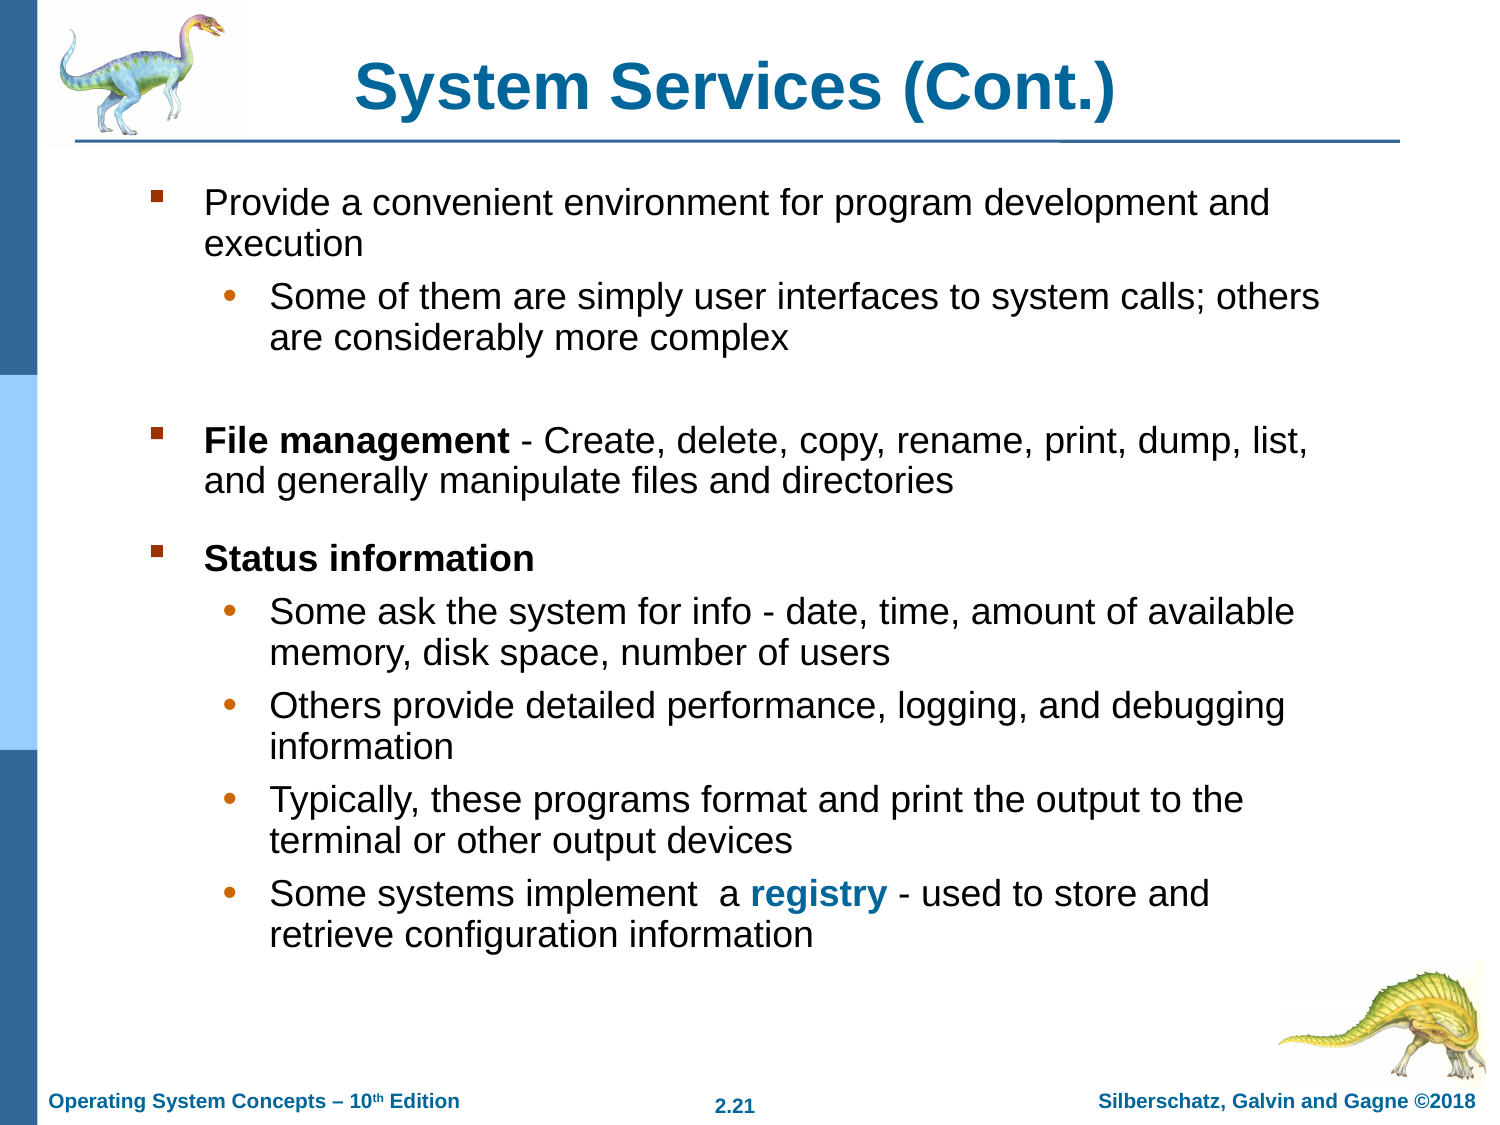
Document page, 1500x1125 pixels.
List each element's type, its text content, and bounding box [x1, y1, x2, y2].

picture [46, 0, 243, 149]
list Provide a convenient environment for program development and execution Some of them are simply user interfaces to system calls; others are considerably more complex File management - Create, delete, copy, rename, print, dump, list, and generally manipulate files and directories Status information Some ask the system for info - date, time, amount of available memory, disk space, number of users Others provide detailed performance, logging, and debugging information Typically, these programs format and print the output to the terminal or other output devices Some systems implement a registry - used to store and retrieve configuration information [132, 176, 1340, 1001]
title System Services (Cont.) [75, 35, 1398, 131]
picture [1275, 959, 1486, 1090]
